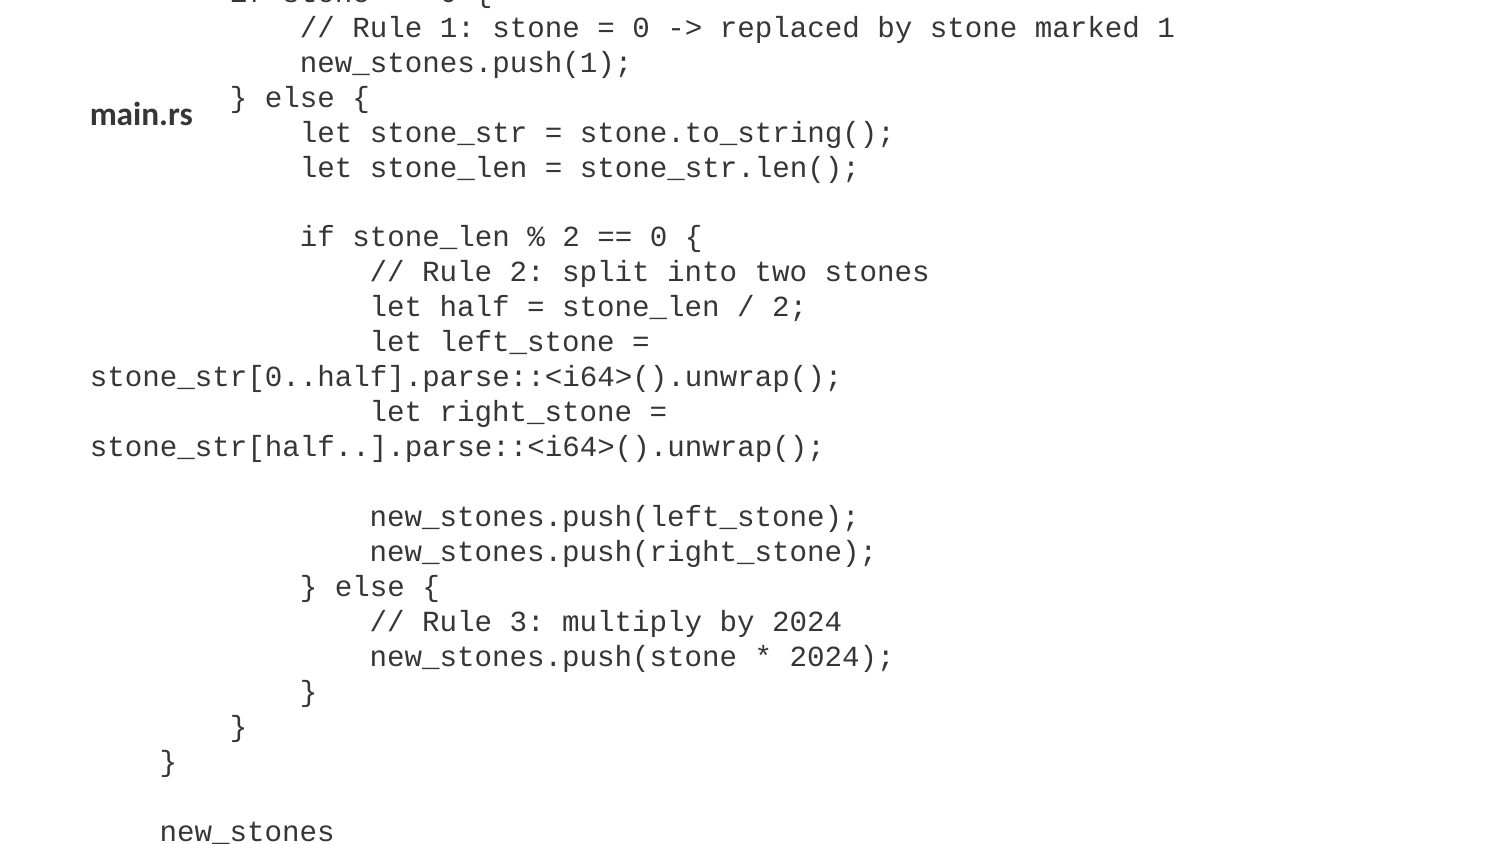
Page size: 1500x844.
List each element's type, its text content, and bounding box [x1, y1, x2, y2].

text_box Then convert that first array to a vec of 64 byte integers. [74, 794, 1425, 844]
text_box main.rs [74, 74, 1425, 150]
text_box // First, let's implement a naive solution for Part 1 fn execute_blink(stone_engravings: Vec<i64>) -> Vec<i64> { let mut new_stones = Vec::new(); for stone in stone_engravings { if stone == 0 { // Rule 1: stone = 0 -> replaced by stone marked 1 new_stones.push(1); } else { let stone_str = stone.to_string(); let stone_len = stone_str.len(); if stone_len % 2 == 0 { // Rule 2: split into two stones let half = stone_len / 2; let left_stone = stone_str[0..half].parse::<i64>().unwrap(); let right_stone = stone_str[half..].parse::<i64>().unwrap(); new_stones.push(left_stone); new_stones.push(right_stone); } else { // Rule 3: multiply by 2024 new_stones.push(stone * 2024); } } } new_stones } pub fn run_part_one() -> std::io::Result<()> { let input = read_lines_as_int_arrays("src/day_11/input.txt", "")?; let initial_stone_engravings: Vec<i64> = input[0].iter().map(|&x| x as i64).collect(); [74, 179, 1425, 780]
